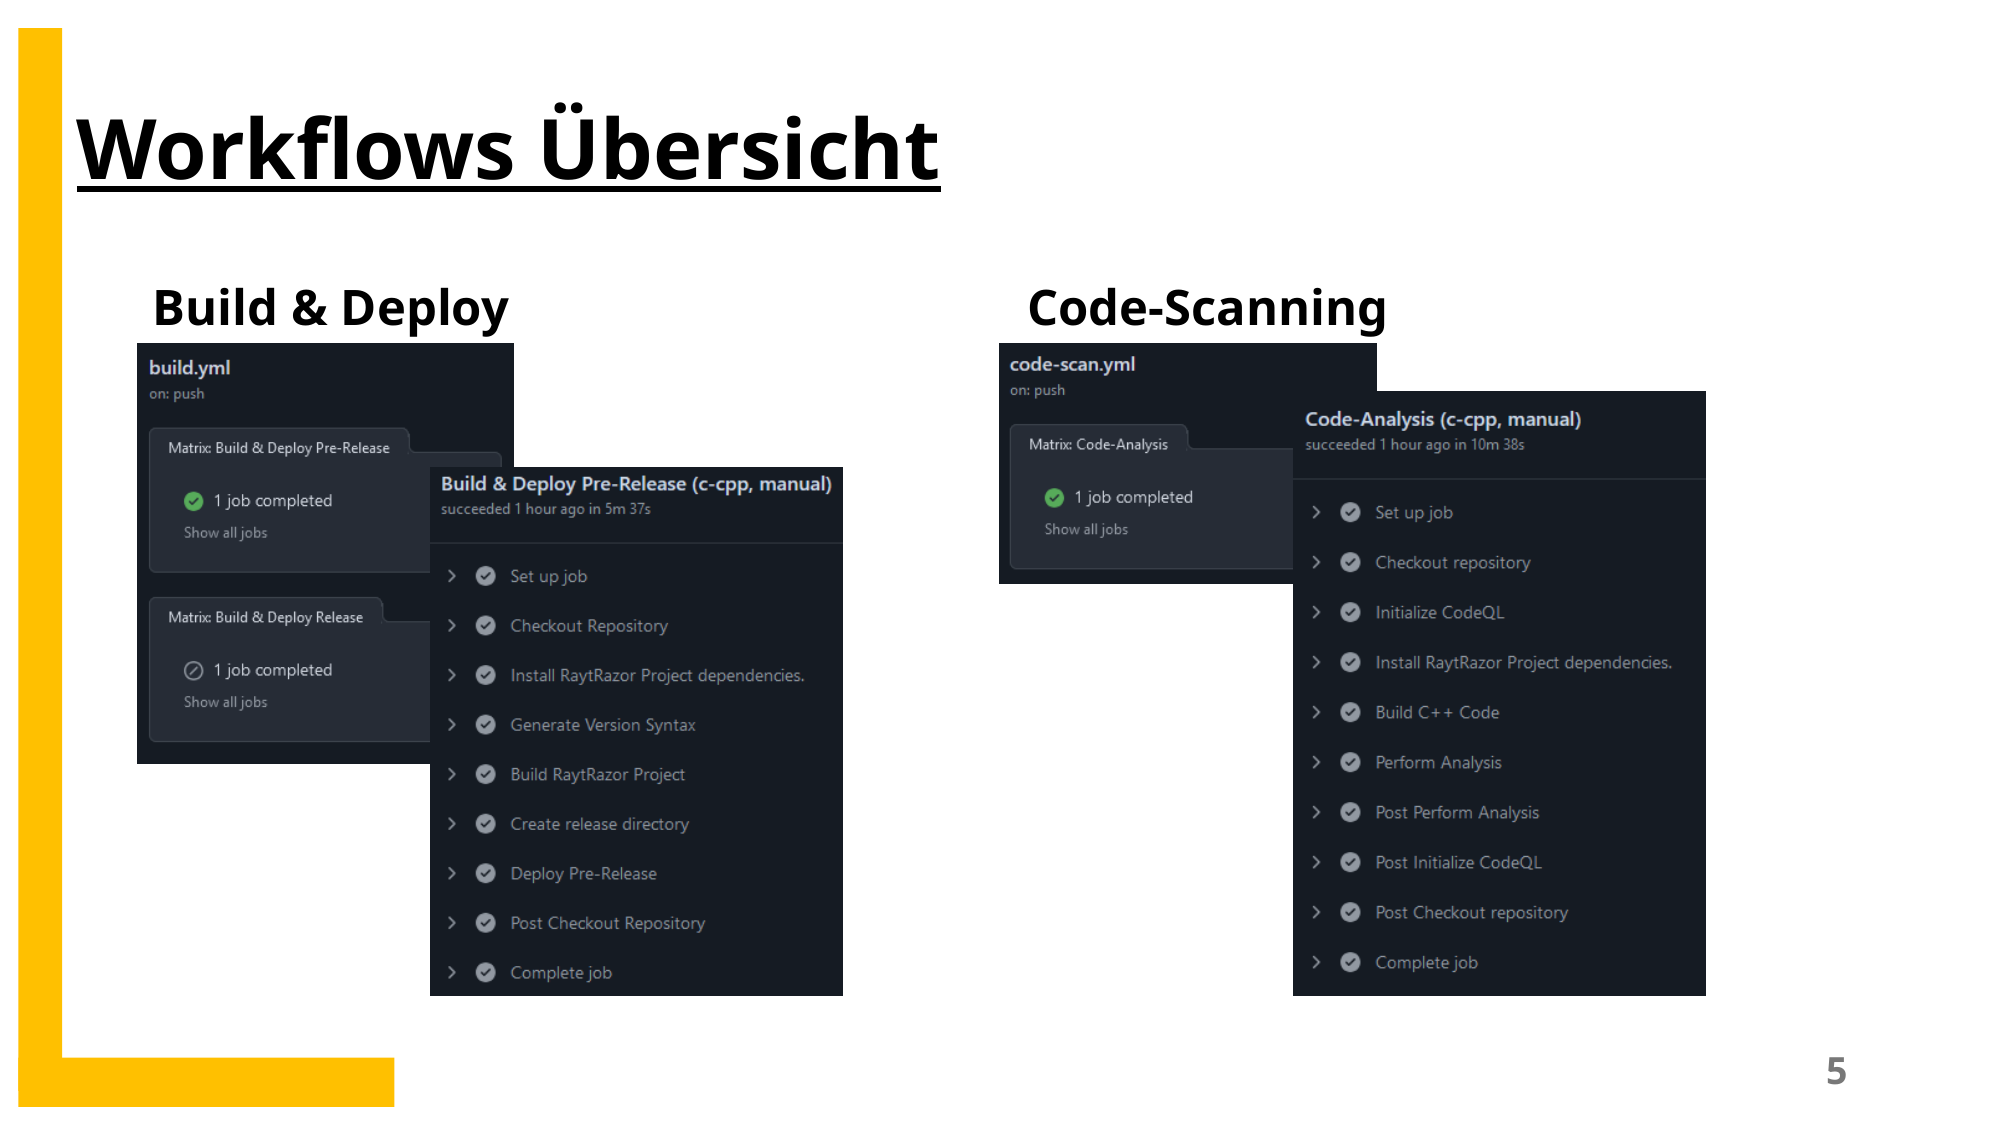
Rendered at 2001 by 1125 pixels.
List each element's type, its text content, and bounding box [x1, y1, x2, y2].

picture [999, 343, 1707, 996]
text_box [17, 26, 64, 1056]
list Code-Scanning [1012, 275, 1863, 344]
list Build & Deploy [137, 275, 984, 344]
slide_number 5 [1412, 1042, 1863, 1103]
text_box [17, 1056, 396, 1108]
picture [136, 343, 843, 997]
text_box Workflows Übersicht [62, 88, 992, 204]
